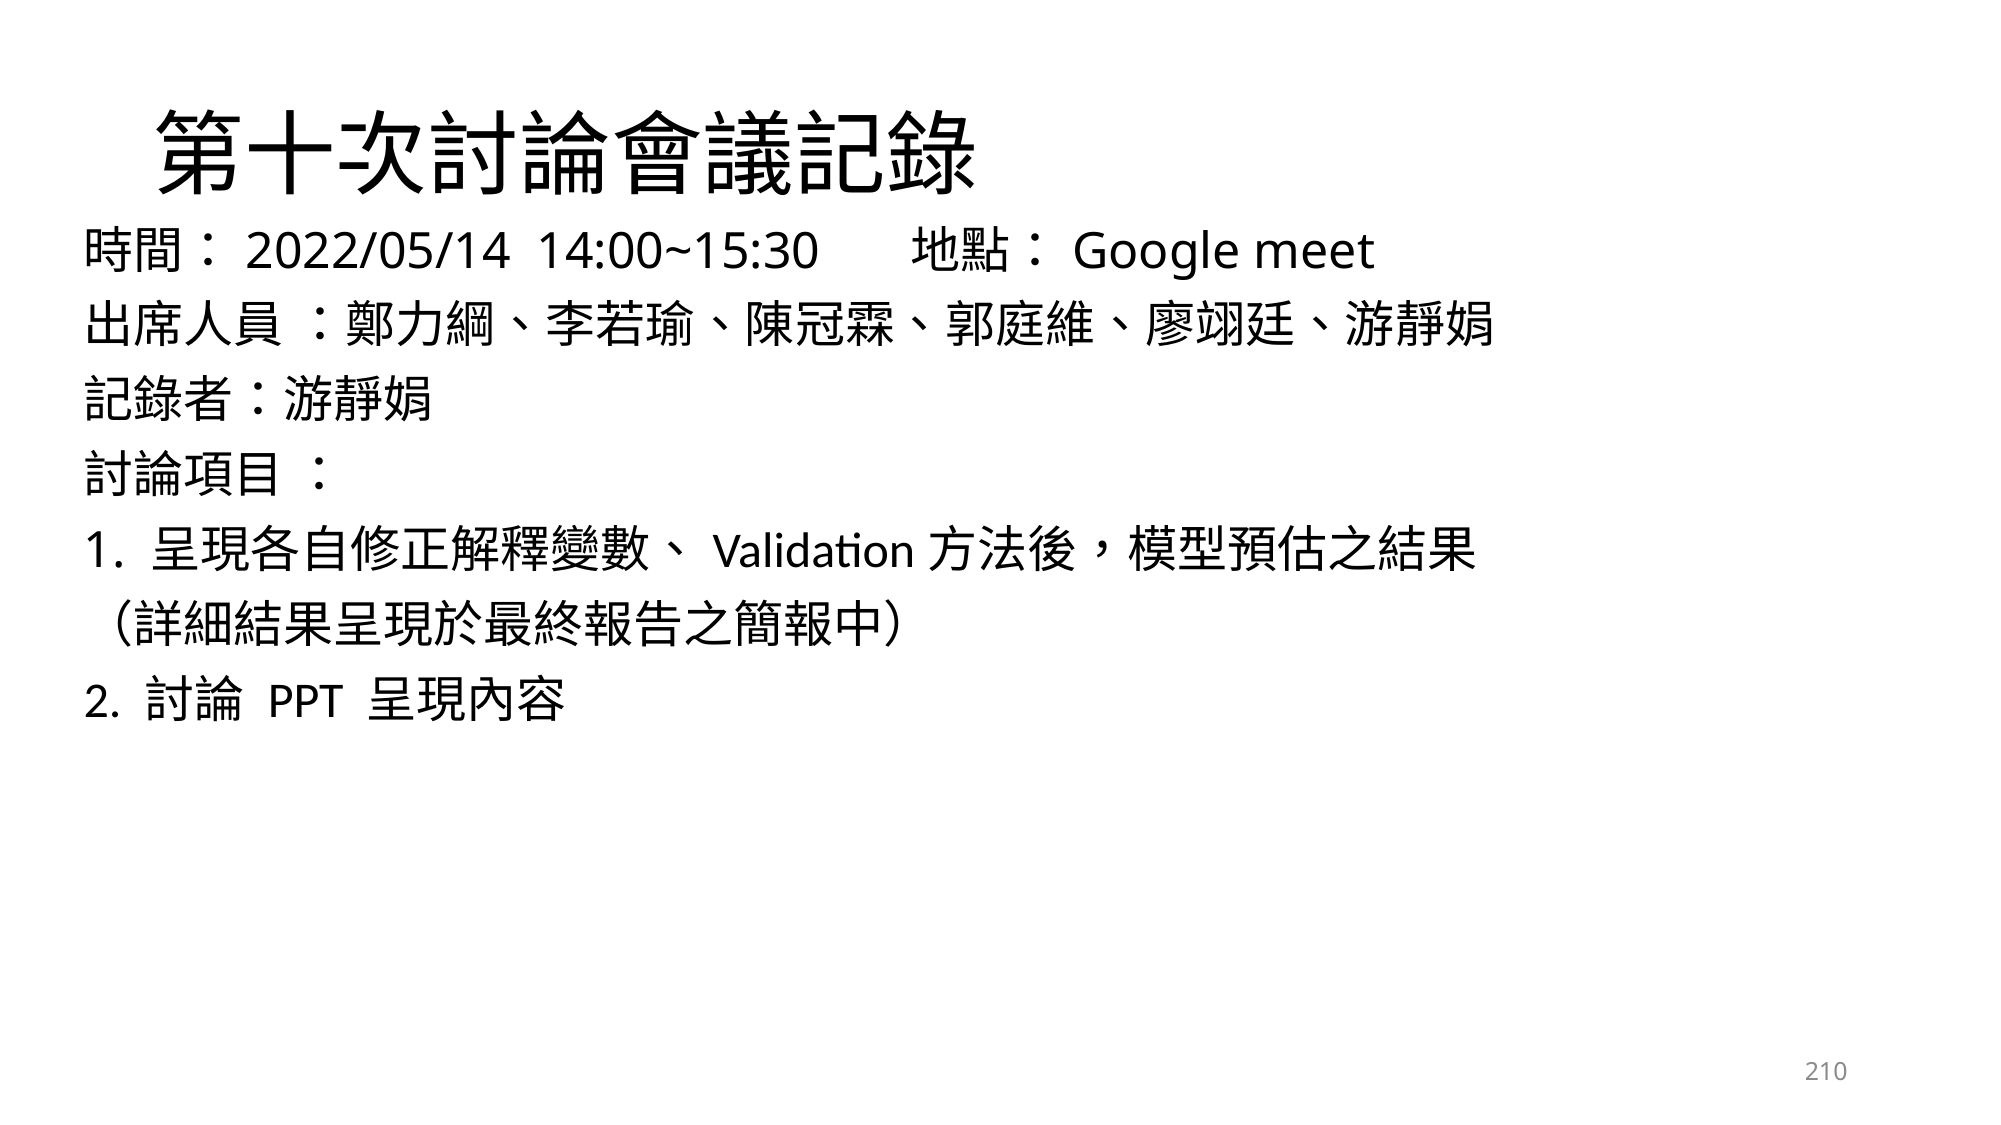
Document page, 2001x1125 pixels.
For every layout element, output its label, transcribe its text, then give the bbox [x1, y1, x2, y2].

title 第十次討論會議記錄 [137, 49, 1863, 217]
list 時間：2022/05/14 14:00~15:30 地點：Google meet 出席人員 ：鄭力綱、李若瑜、陳冠霖、郭庭維、廖翊廷、游靜娟 記錄者：游靜娟 討論項目 ： 1. 呈現各自修正解釋變數、Validation方法後，模型預估之結果 （詳細結果呈現於最終報告之簡報中） 2. 討論 PPT 呈現內容 [68, 217, 1932, 984]
slide_number 210 [1412, 1042, 1863, 1103]
